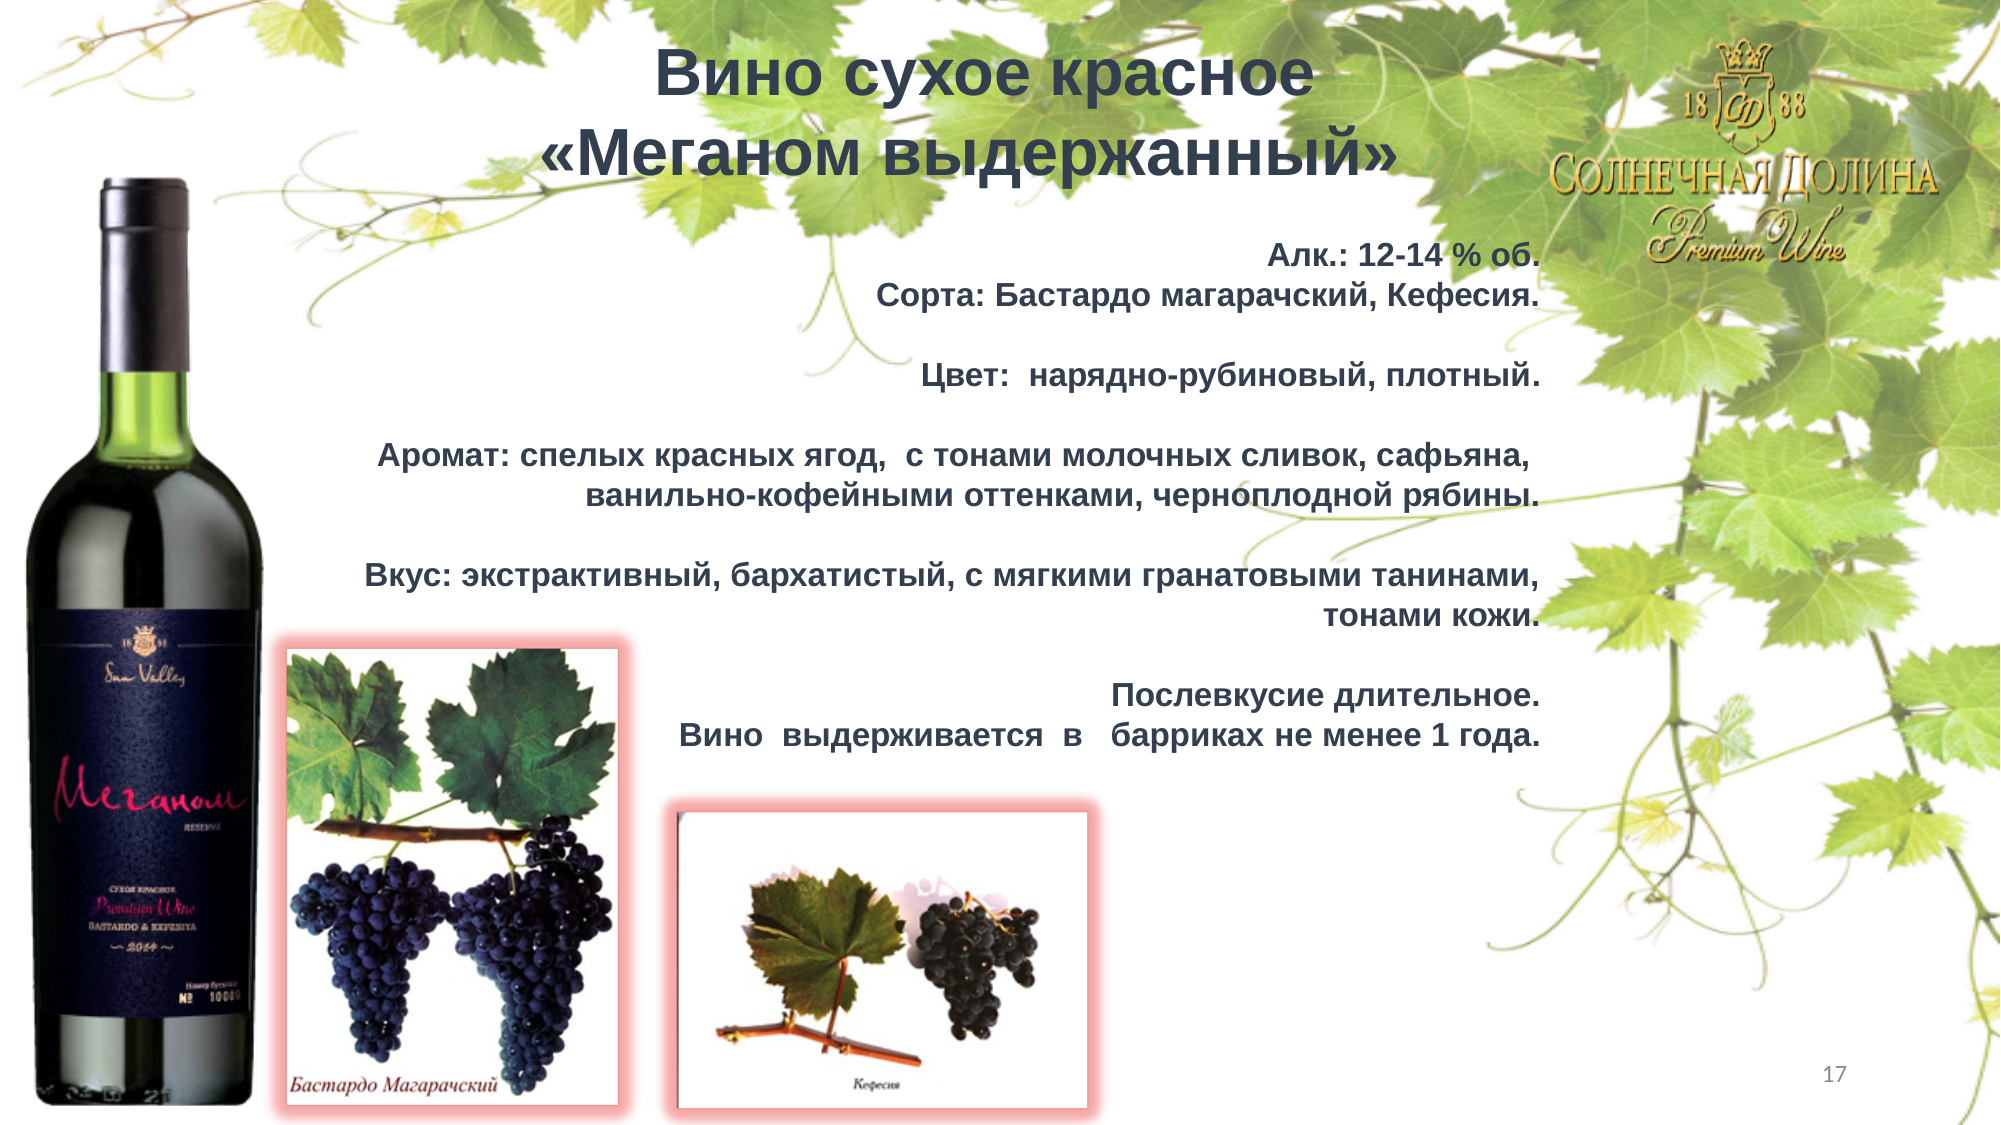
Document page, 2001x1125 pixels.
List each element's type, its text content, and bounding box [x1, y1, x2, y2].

slide_number 17 [1412, 1042, 1863, 1103]
text_box Вино сухое красное «Меганом выдержанный» Алк.: 12-14 % об. Сорта: Бастардо магарачский, Кефесия. Цвет: нарядно-рубиновый, плотный. Аромат: спелых красных ягод, с тонами молочных сливок, сафьяна, ванильно-кофейными оттенками, черноплодной рябины. Вкус: экстрактивный, бархатистый, с мягкими гранатовыми танинами, тонами кожи. Послевкусие длительное. Вино выдерживается в барриках не менее 1 года. [345, 21, 1556, 760]
picture [0, 166, 1116, 1125]
picture [1540, 21, 1956, 280]
